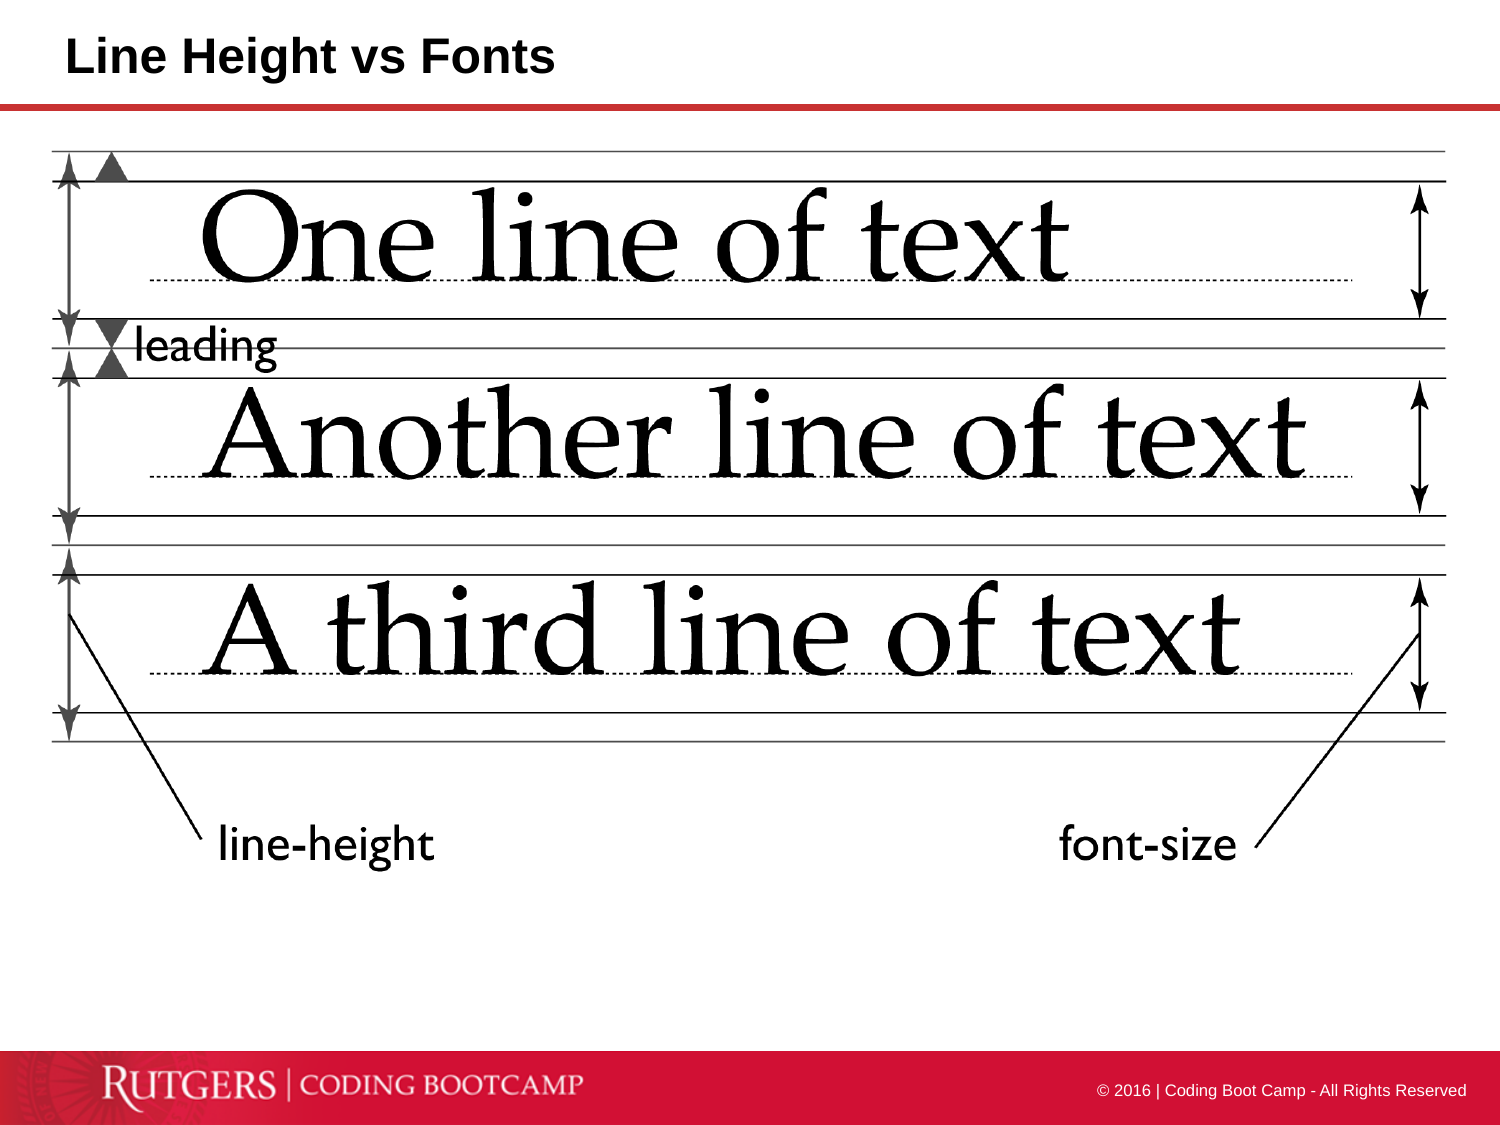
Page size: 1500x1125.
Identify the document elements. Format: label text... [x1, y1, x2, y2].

picture [0, 1051, 650, 1125]
picture [49, 149, 1449, 873]
text_box Line Height vs Fonts [50, 16, 913, 91]
